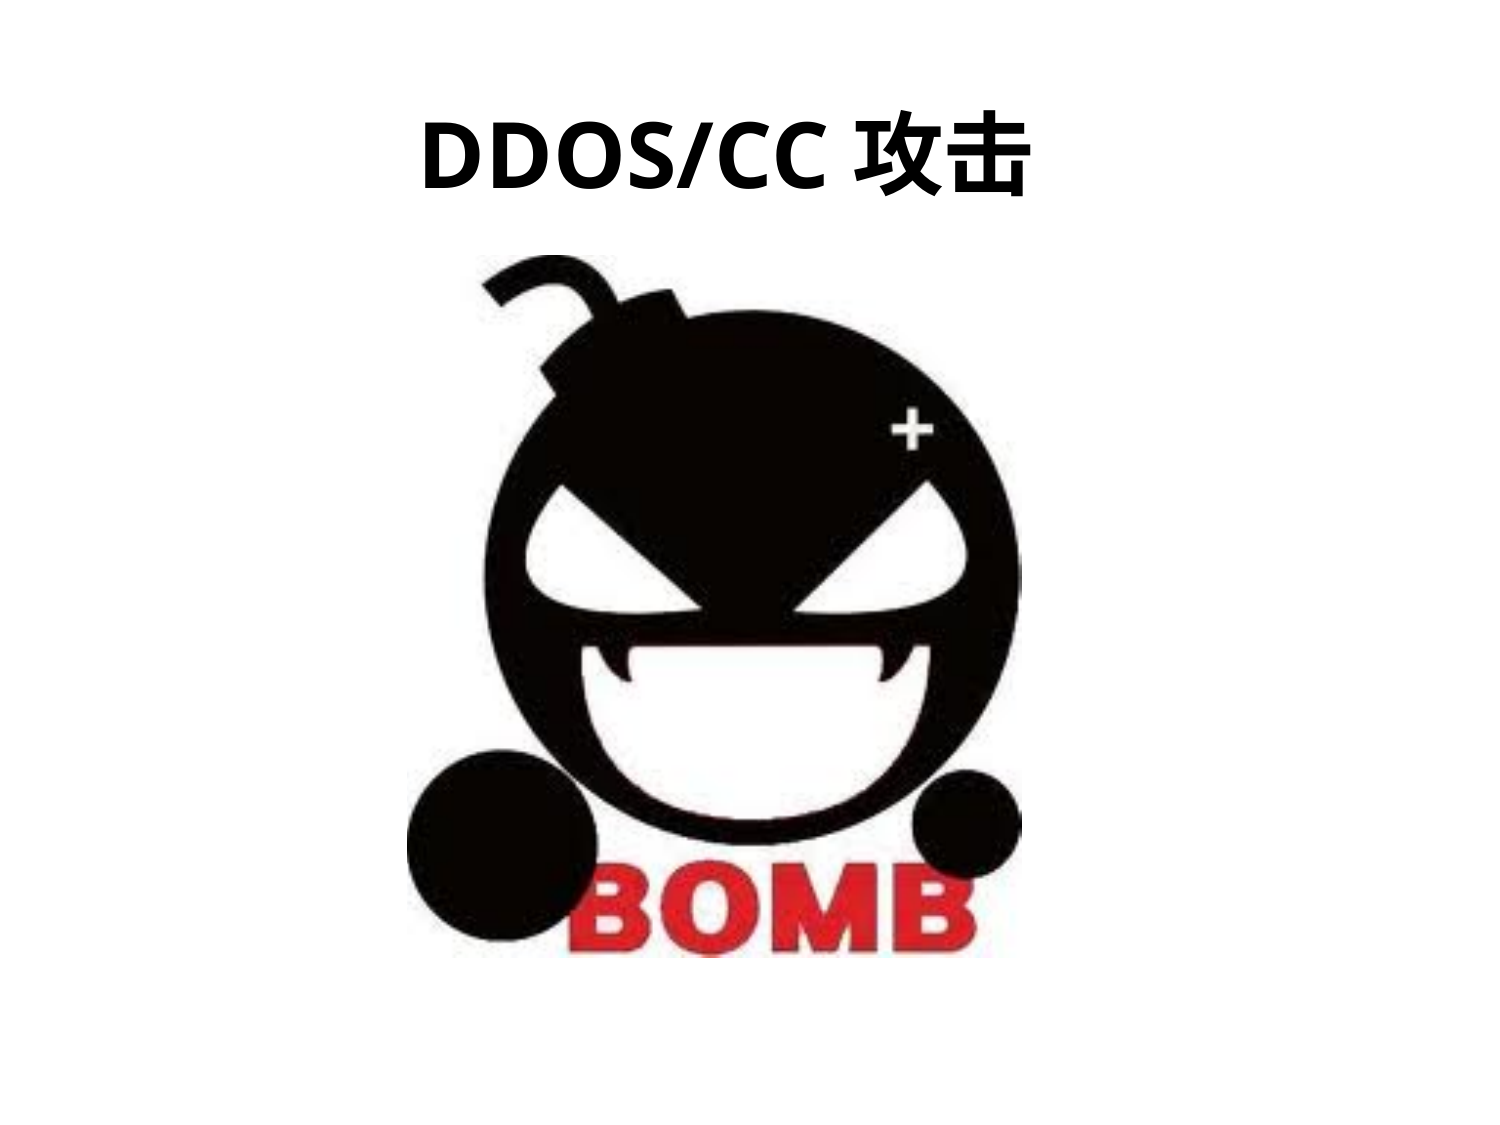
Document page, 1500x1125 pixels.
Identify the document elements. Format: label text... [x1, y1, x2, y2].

text_box DDOS/CC攻击 [206, 89, 1247, 215]
picture [407, 255, 1022, 958]
